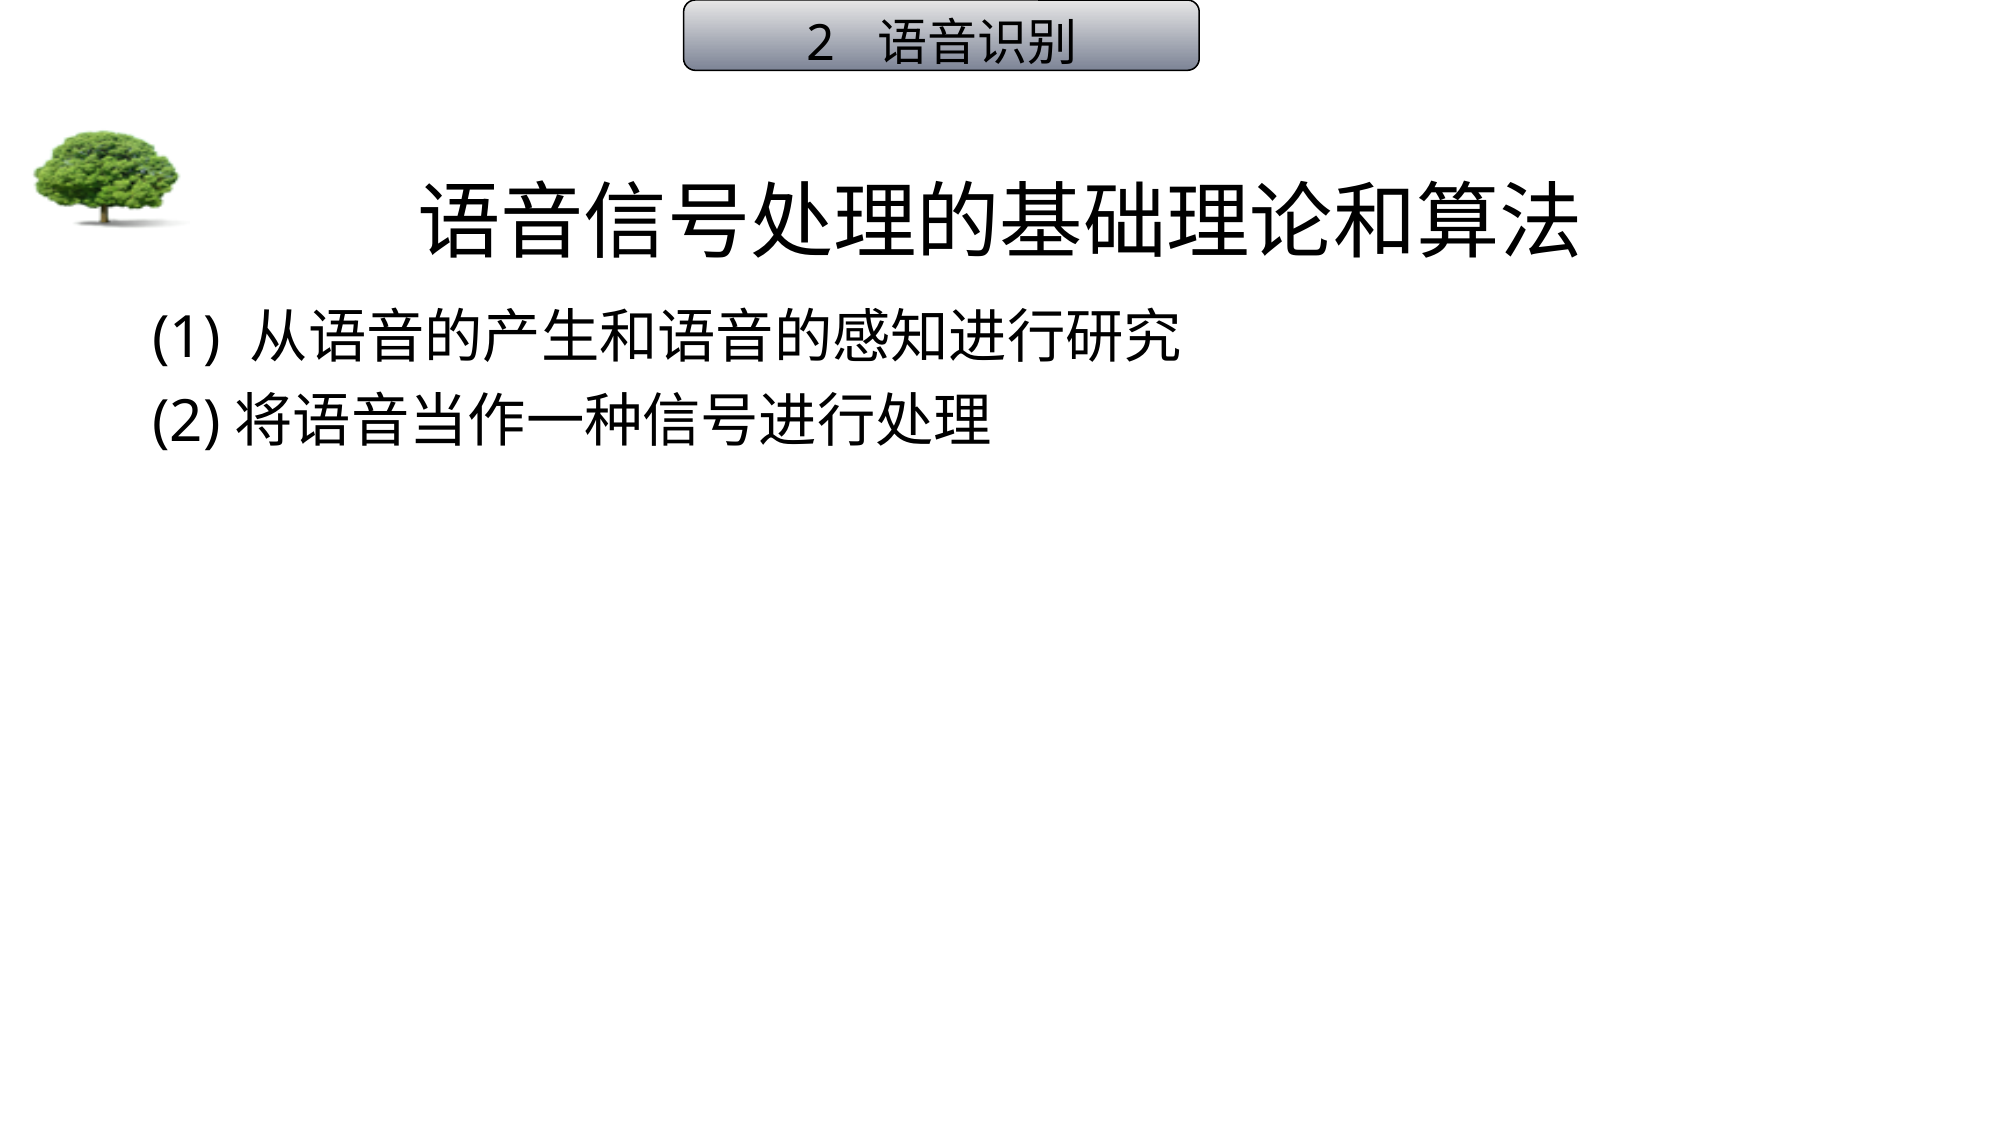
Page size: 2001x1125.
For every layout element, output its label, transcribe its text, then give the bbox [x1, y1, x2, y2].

list (1) 从语音的产生和语音的感知进行研究 (2)将语音当作一种信号进行处理 [137, 299, 1863, 1014]
title 语音信号处理的基础理论和算法 [137, 59, 1863, 278]
text_box 2 语音识别 [683, 0, 1206, 71]
picture [23, 117, 137, 233]
